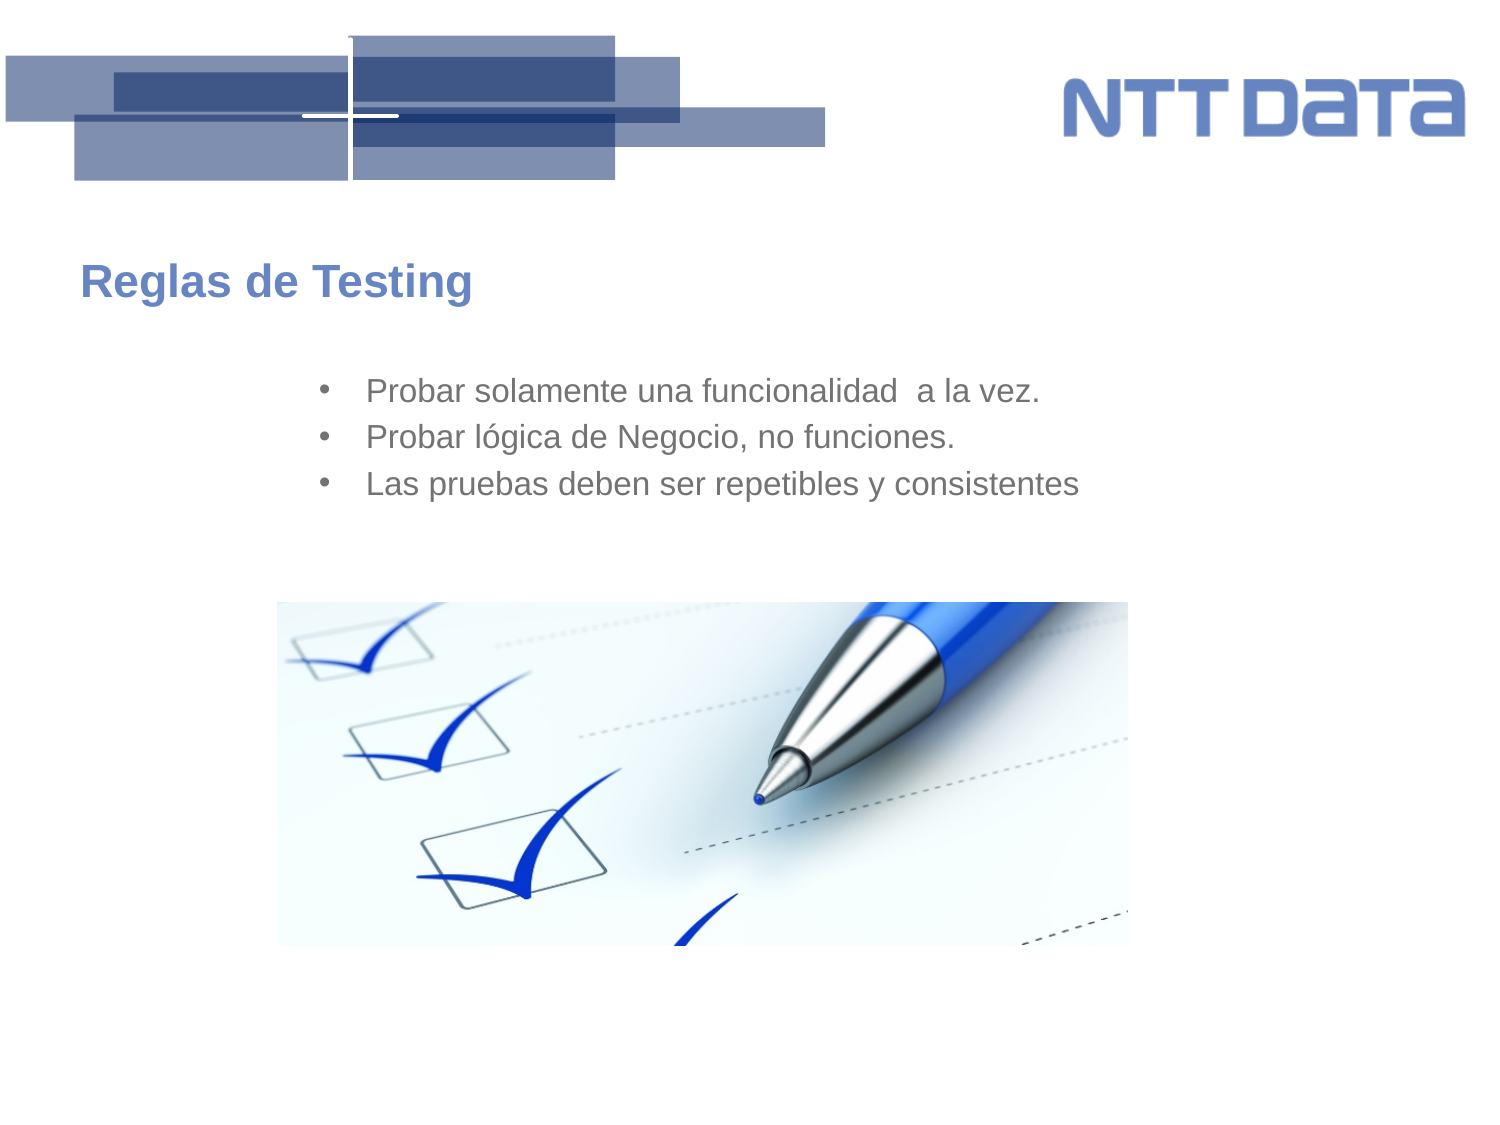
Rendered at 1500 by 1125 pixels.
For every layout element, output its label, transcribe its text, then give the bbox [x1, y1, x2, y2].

title Reglas de Testing [64, 243, 1424, 315]
picture [1063, 78, 1466, 138]
picture [277, 602, 1129, 947]
list Probar solamente una funcionalidad a la vez. Probar lógica de Negocio, no funciones. Las pruebas deben ser repetibles y consistentes [304, 361, 1185, 899]
